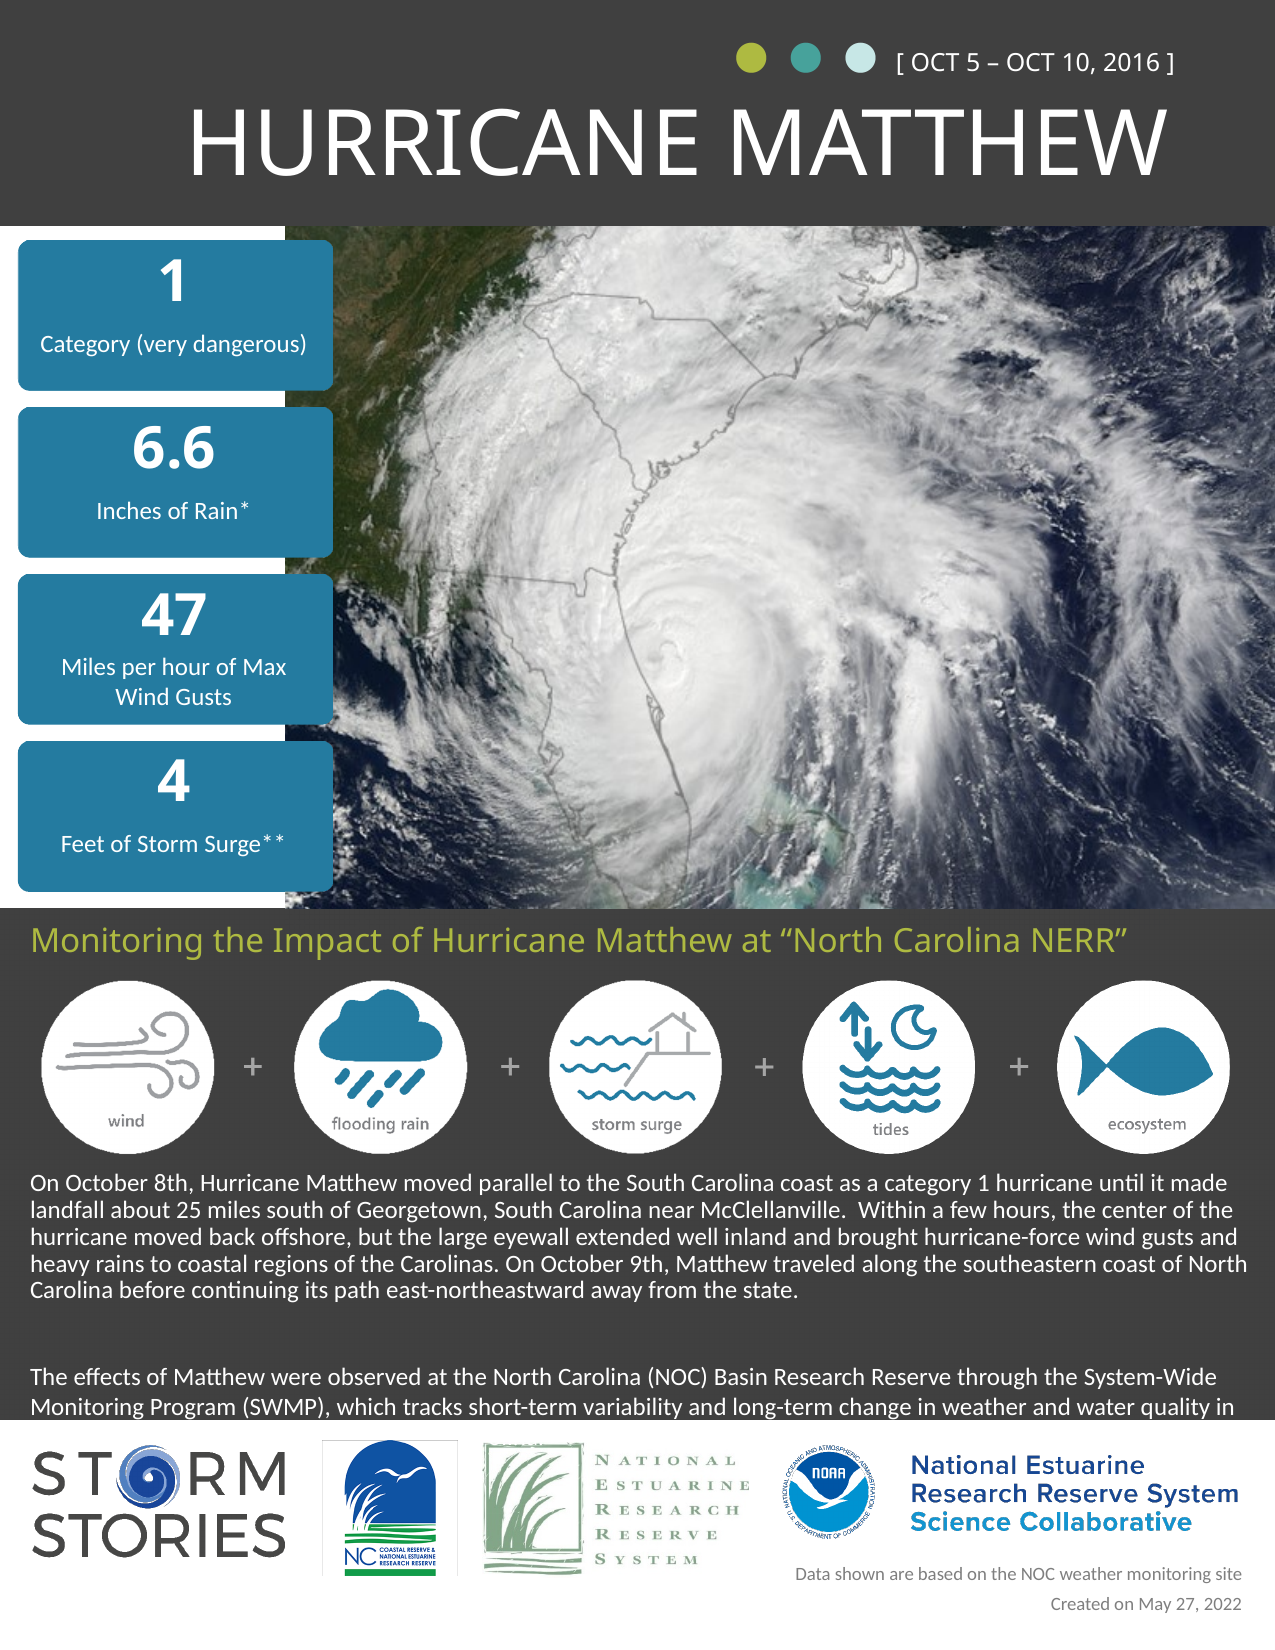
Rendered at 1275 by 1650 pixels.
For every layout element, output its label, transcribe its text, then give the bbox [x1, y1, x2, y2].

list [0, 0, 1275, 226]
list Created on May 27, 2022 [941, 1585, 1242, 1624]
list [17, 574, 333, 725]
picture [23, 1433, 294, 1569]
list Data shown are based on the NOC weather monitoring site [746, 1555, 1242, 1594]
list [17, 240, 333, 391]
picture [482, 1442, 749, 1578]
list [17, 741, 333, 892]
picture [285, 226, 1275, 909]
picture [321, 1440, 458, 1576]
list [17, 407, 333, 558]
picture [777, 1439, 1243, 1545]
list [0, 909, 1275, 1420]
